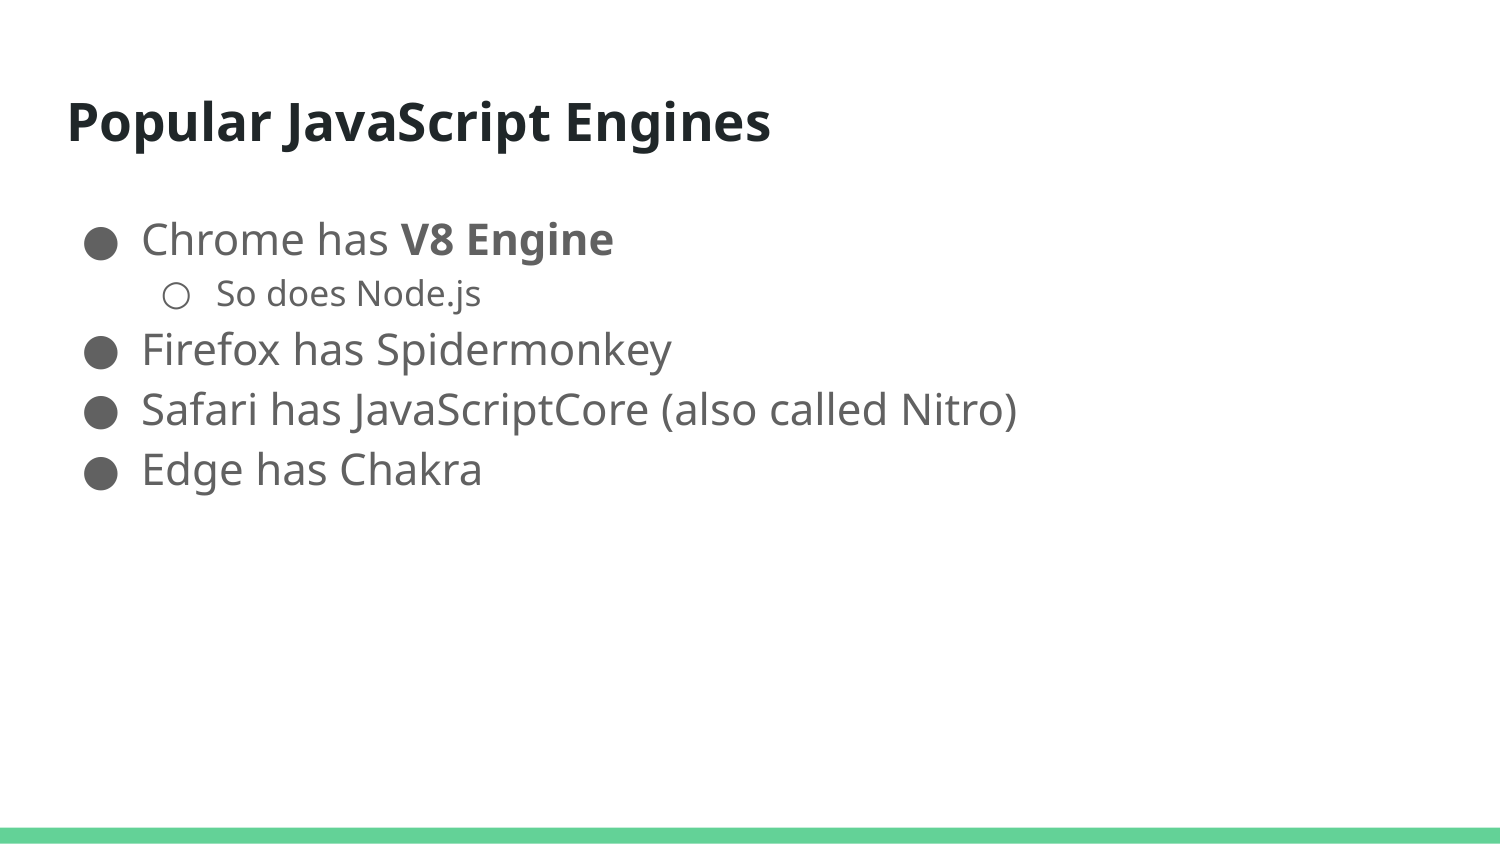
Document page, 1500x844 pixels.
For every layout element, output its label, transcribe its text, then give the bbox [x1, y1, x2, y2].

list Chrome has V8 Engine So does Node.js Firefox has Spidermonkey Safari has JavaScriptCore (also called Nitro) Edge has Chakra [51, 189, 1449, 750]
title Popular JavaScript Engines [51, 72, 1449, 167]
